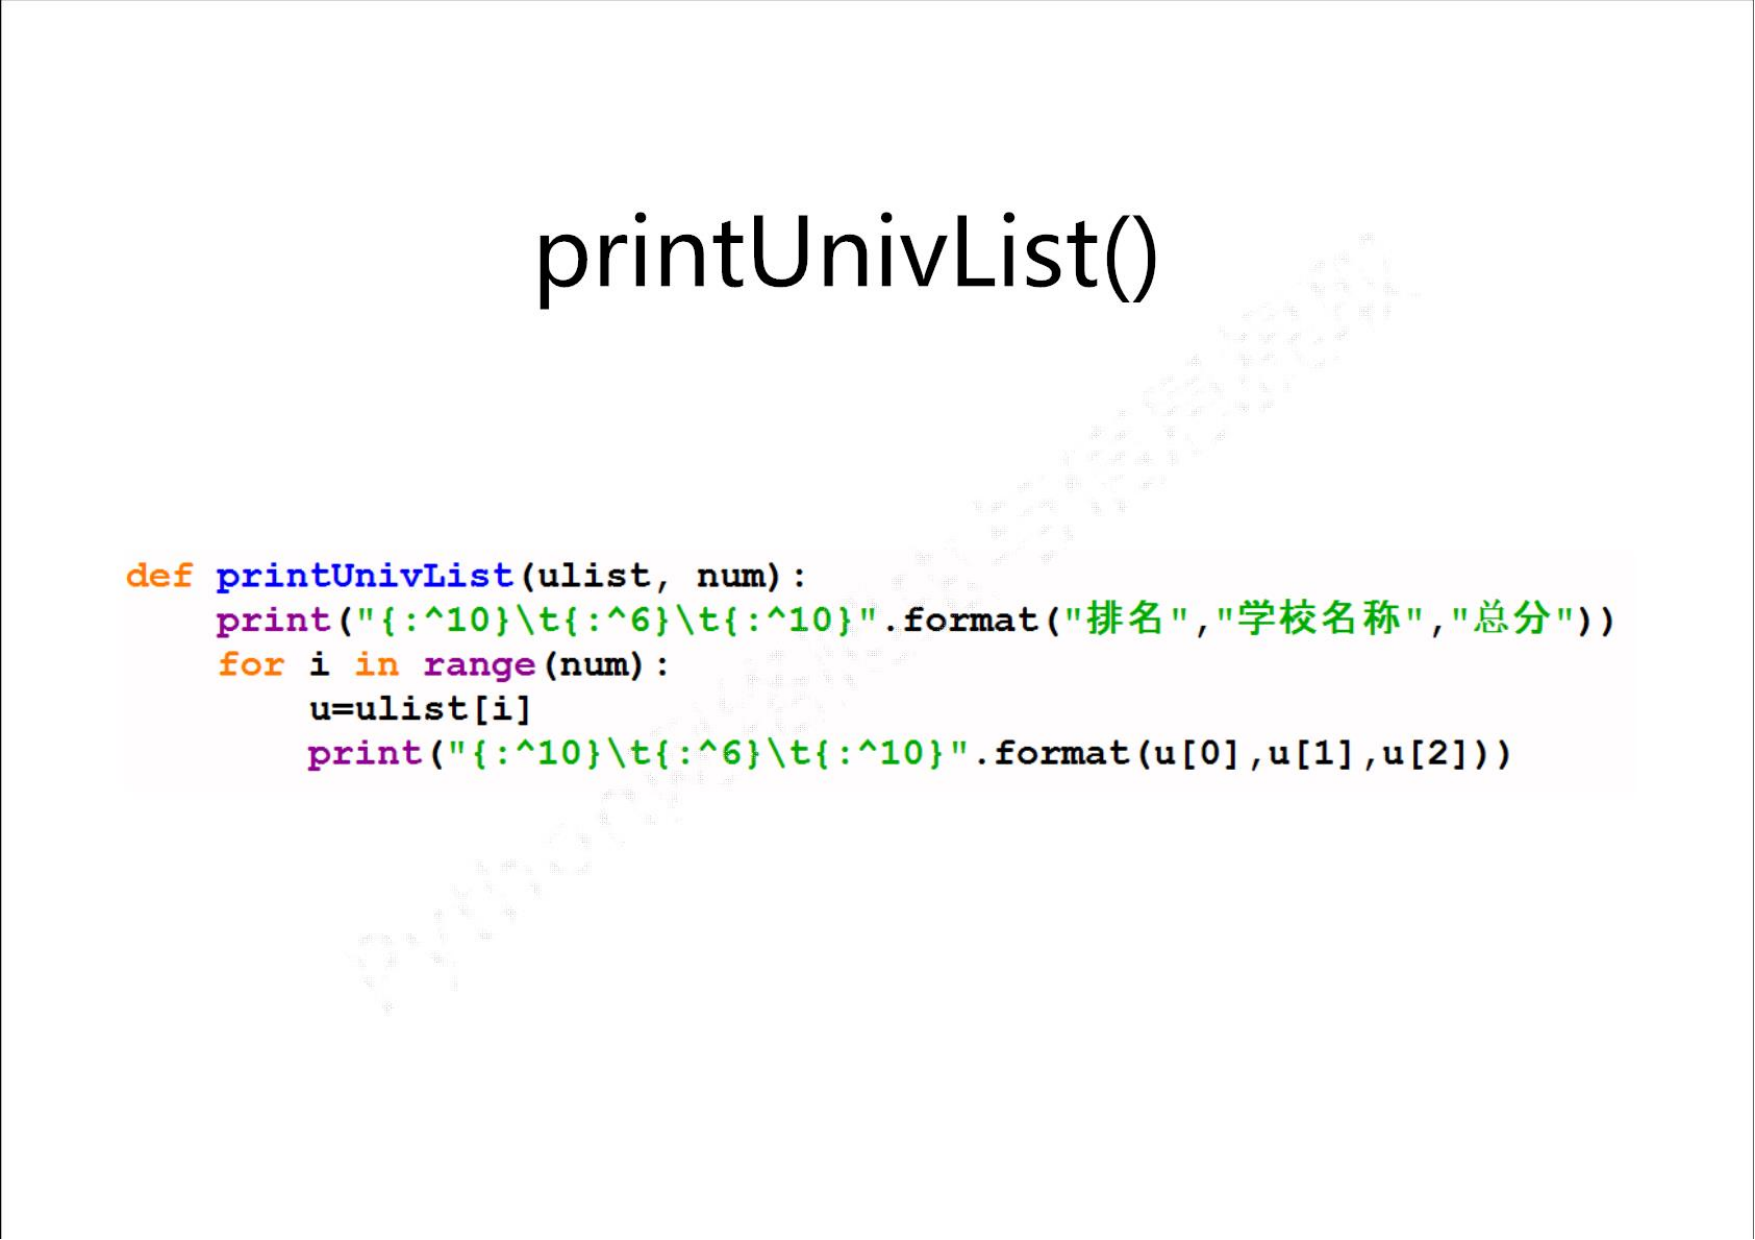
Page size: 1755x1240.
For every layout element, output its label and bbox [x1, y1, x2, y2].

text_box [0, 0, 1754, 1239]
